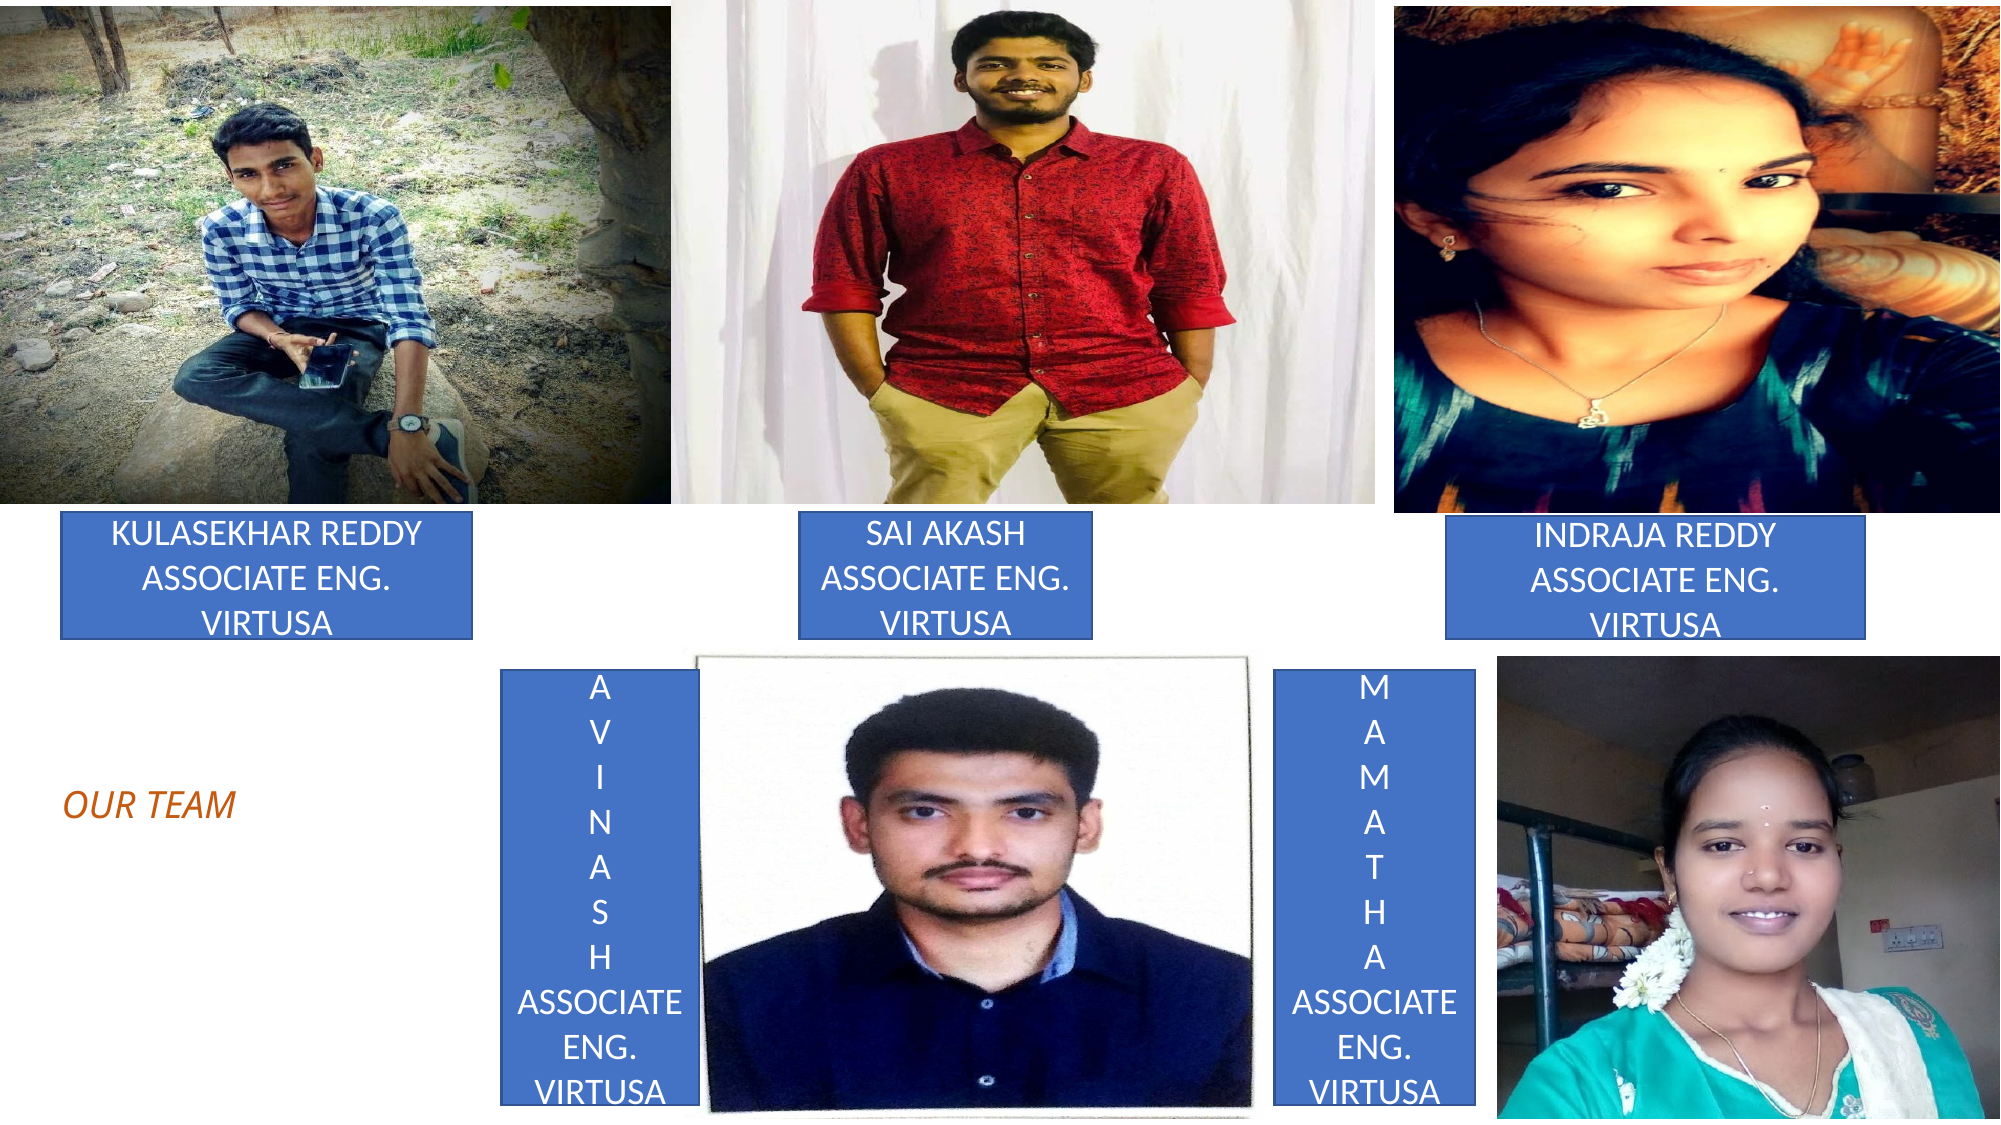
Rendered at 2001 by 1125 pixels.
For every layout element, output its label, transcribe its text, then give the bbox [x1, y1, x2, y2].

text_box INDRAJA REDDY ASSOCIATE ENG. VIRTUSA [1445, 515, 1866, 640]
picture [670, 0, 1375, 504]
text_box A V I N A S H ASSOCIATE ENG. VIRTUSA [500, 669, 682, 1106]
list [0, 6, 670, 504]
text_box OUR TEAM [46, 773, 251, 833]
picture [682, 644, 1264, 1119]
text_box SAI AKASH ASSOCIATE ENG. VIRTUSA [798, 511, 1093, 640]
text_box KULASEKHAR REDDY ASSOCIATE ENG. VIRTUSA [60, 511, 473, 640]
picture [1497, 656, 2000, 1119]
picture [1394, 6, 2000, 513]
text_box M A M A T H A ASSOCIATE ENG. VIRTUSA [1273, 669, 1476, 1106]
